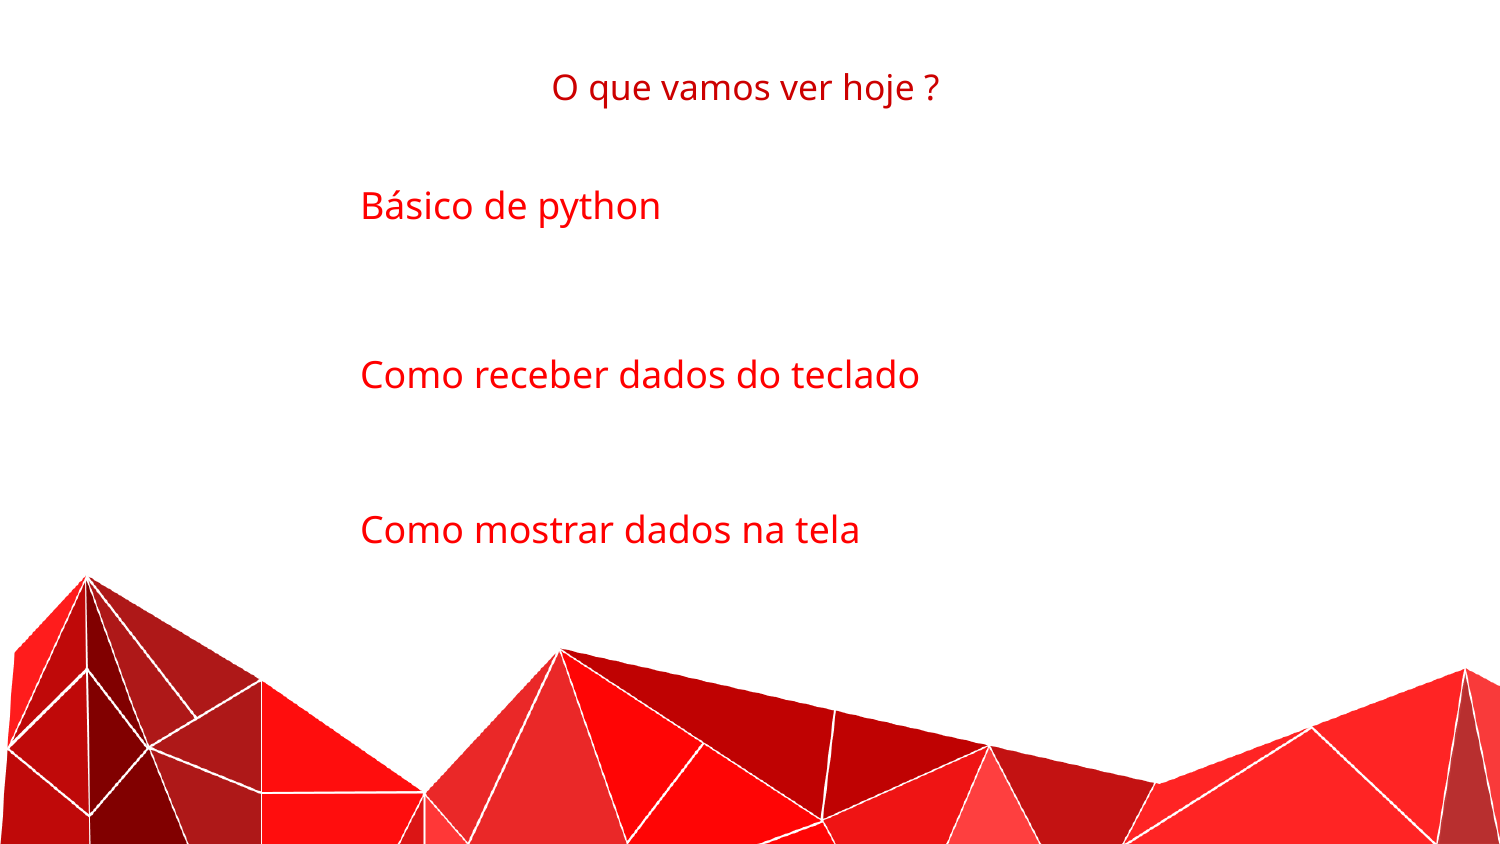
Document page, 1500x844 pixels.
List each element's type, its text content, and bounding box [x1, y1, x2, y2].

text_box Como receber dados do teclado [360, 339, 1321, 397]
picture [0, 0, 1500, 844]
text_box O que vamos ver hoje ? [234, 49, 1266, 123]
text_box Como mostrar dados na tela [360, 493, 1258, 551]
text_box Básico de python [360, 169, 1084, 228]
